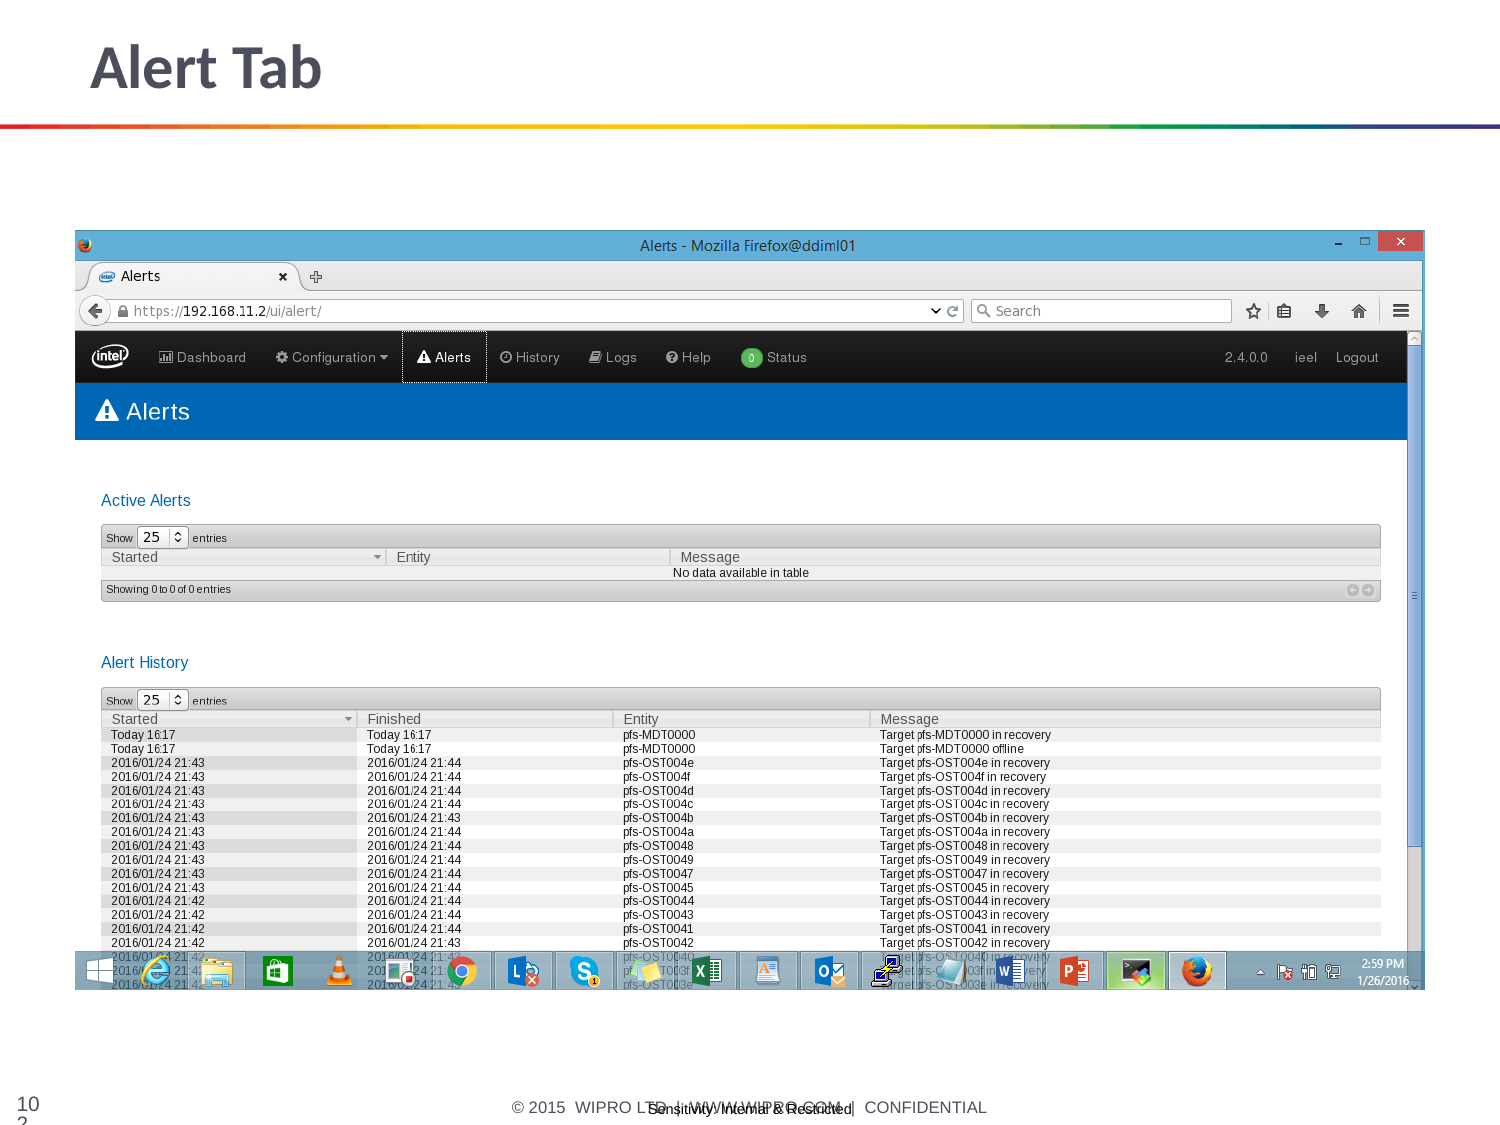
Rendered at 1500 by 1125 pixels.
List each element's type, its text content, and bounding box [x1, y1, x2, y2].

title Alert Tab [74, 17, 1426, 109]
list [74, 230, 1426, 990]
